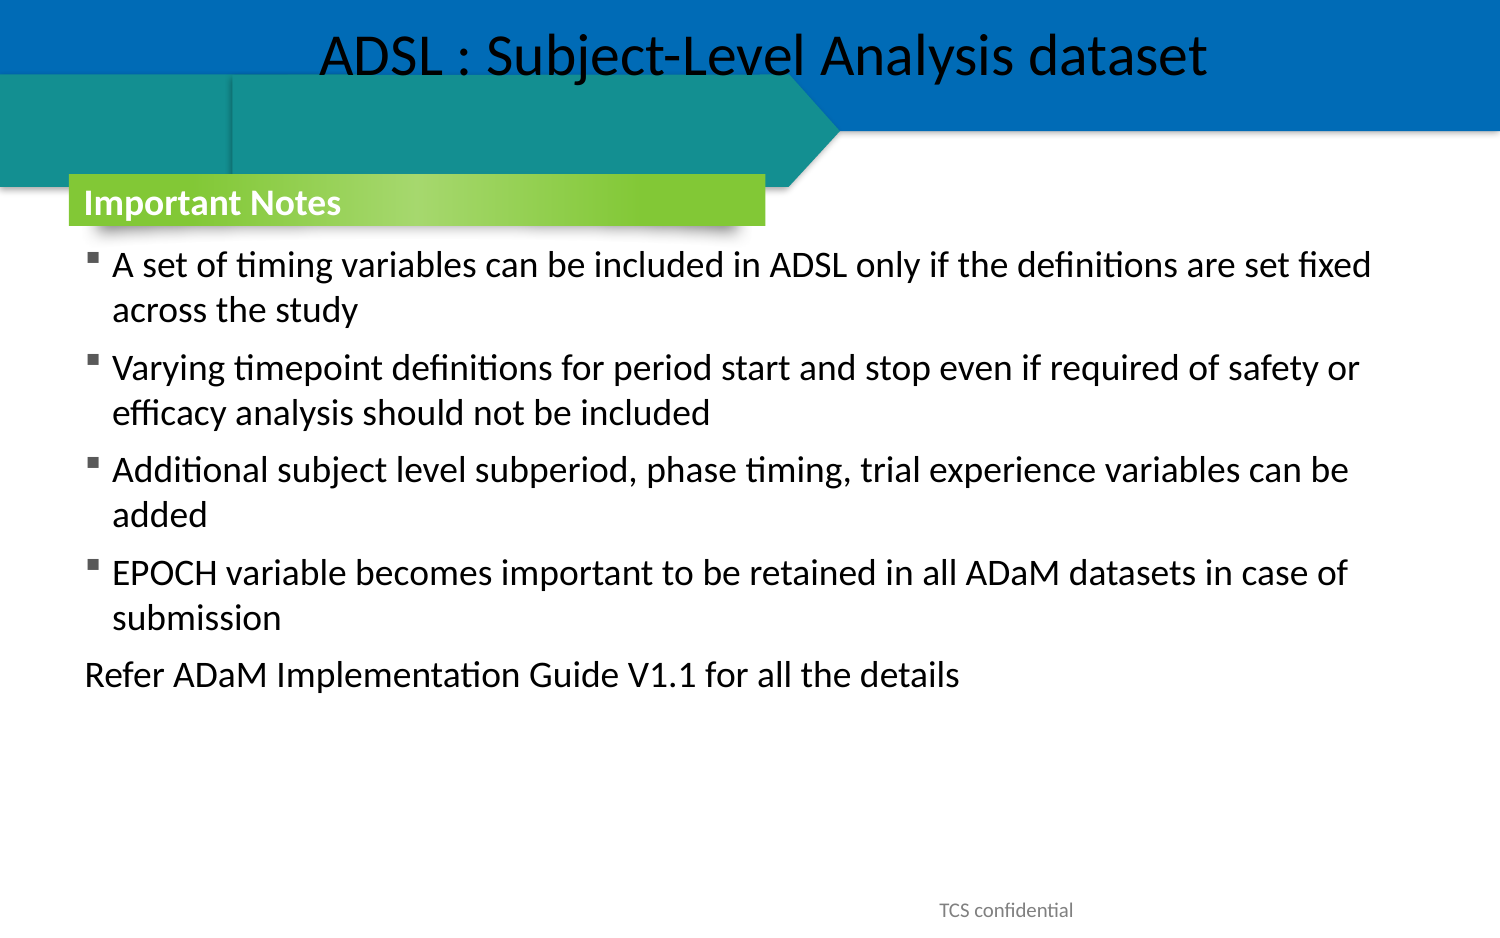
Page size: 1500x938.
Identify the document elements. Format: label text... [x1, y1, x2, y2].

list TCS confidential [775, 891, 1238, 927]
title ADSL : Subject-Level Analysis dataset [66, 8, 1463, 97]
text_box A set of timing variables can be included in ADSL only if the definitions are set fixed across the study Varying timepoint definitions for period start and stop even if required of safety or efficacy analysis should not be included Additional subject level subperiod, phase timing, trial experience variables can be added EPOCH variable becomes important to be retained in all ADaM datasets in case of submission Refer ADaM Implementation Guide V1.1 for all the details [69, 232, 1458, 703]
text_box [68, 170, 766, 253]
